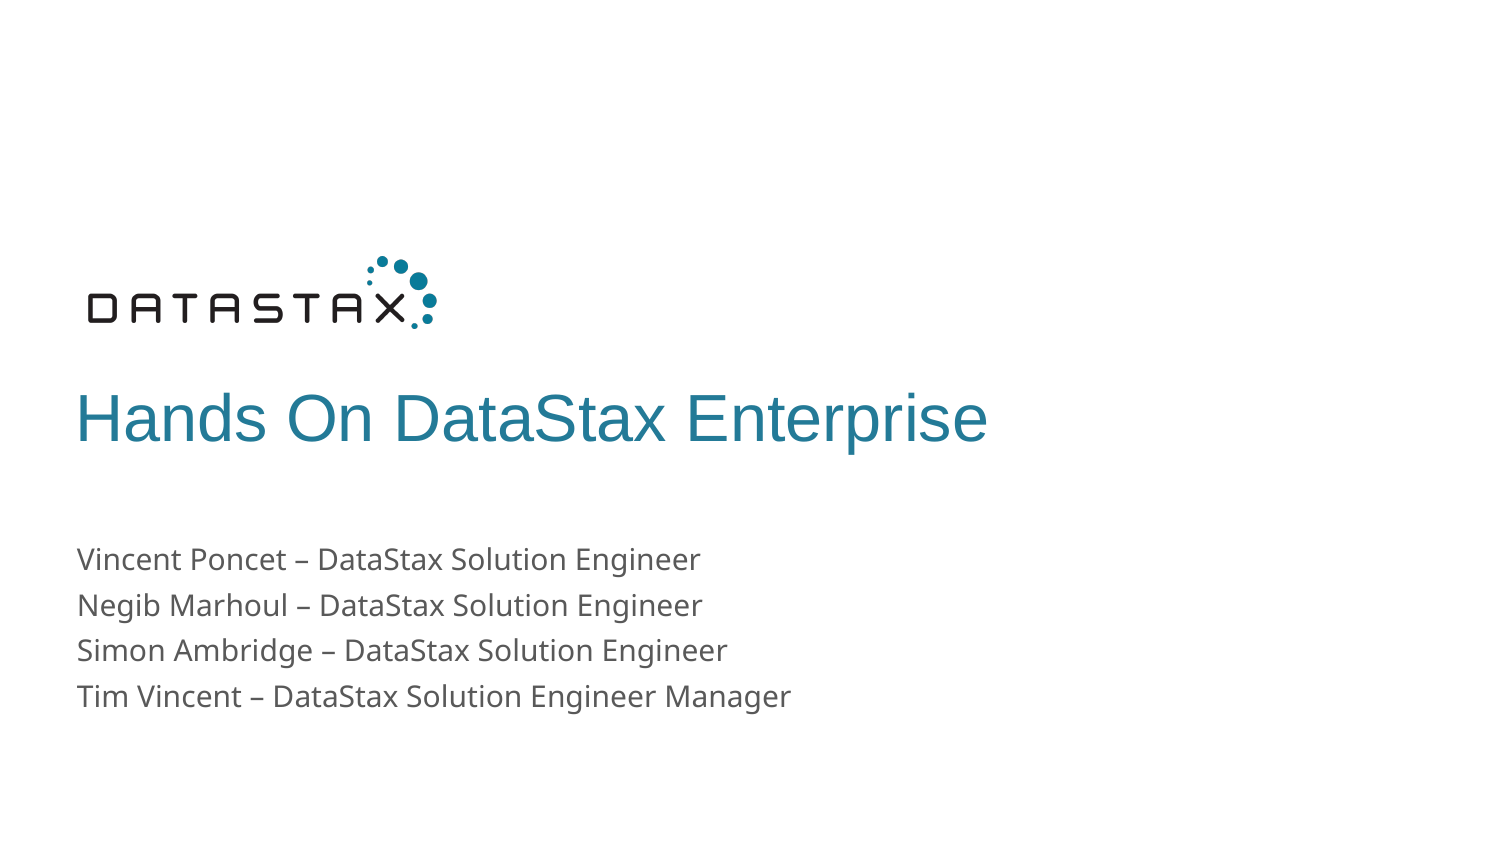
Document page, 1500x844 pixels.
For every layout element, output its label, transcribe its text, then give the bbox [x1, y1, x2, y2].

list Vincent Poncet – DataStax Solution Engineer Negib Marhoul – DataStax Solution Engineer Simon Ambridge – DataStax Solution Engineer Tim Vincent – DataStax Solution Engineer Manager [76, 540, 1427, 714]
picture [88, 256, 437, 329]
title Hands On DataStax Enterprise [75, 374, 1425, 516]
